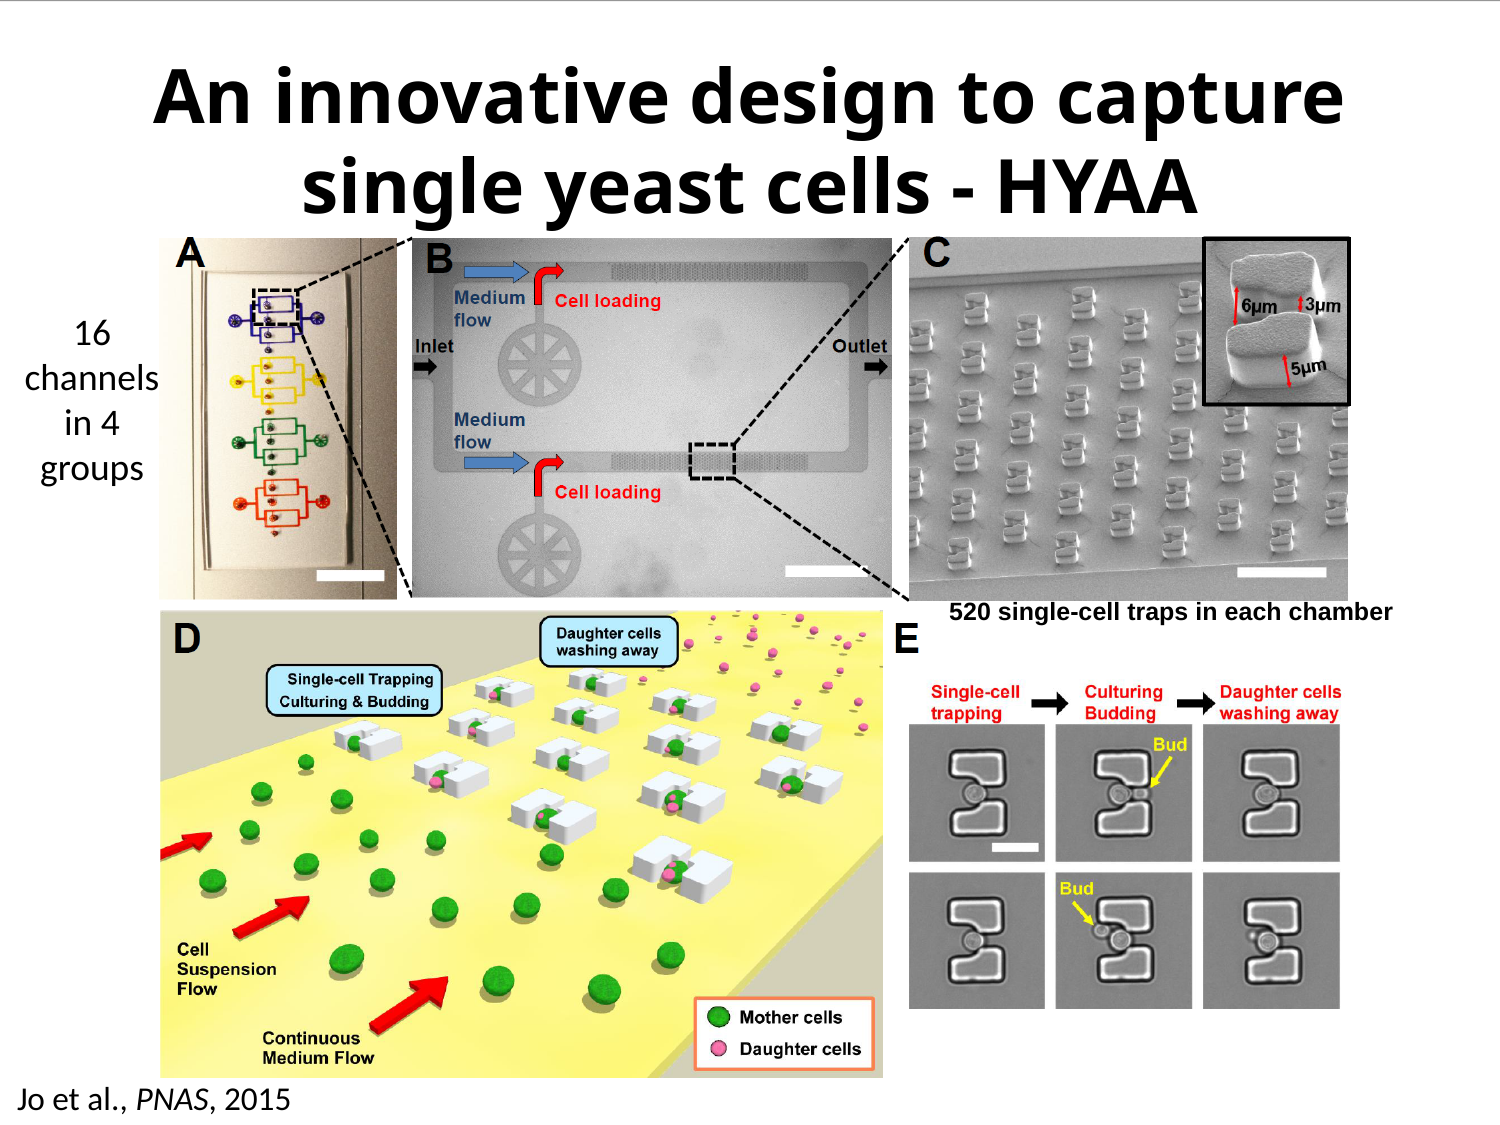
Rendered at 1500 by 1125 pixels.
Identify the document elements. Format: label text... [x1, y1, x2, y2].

title An innovative design to capture single yeast cells - HYAA [75, 45, 1425, 233]
text_box 520 single-cell traps in each chamber [1356, 588, 1440, 634]
text_box 16 channels in 4 groups [8, 300, 144, 496]
text_box Jo et al., PNAS, 2015 [2, 1069, 314, 1125]
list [149, 232, 1352, 1080]
